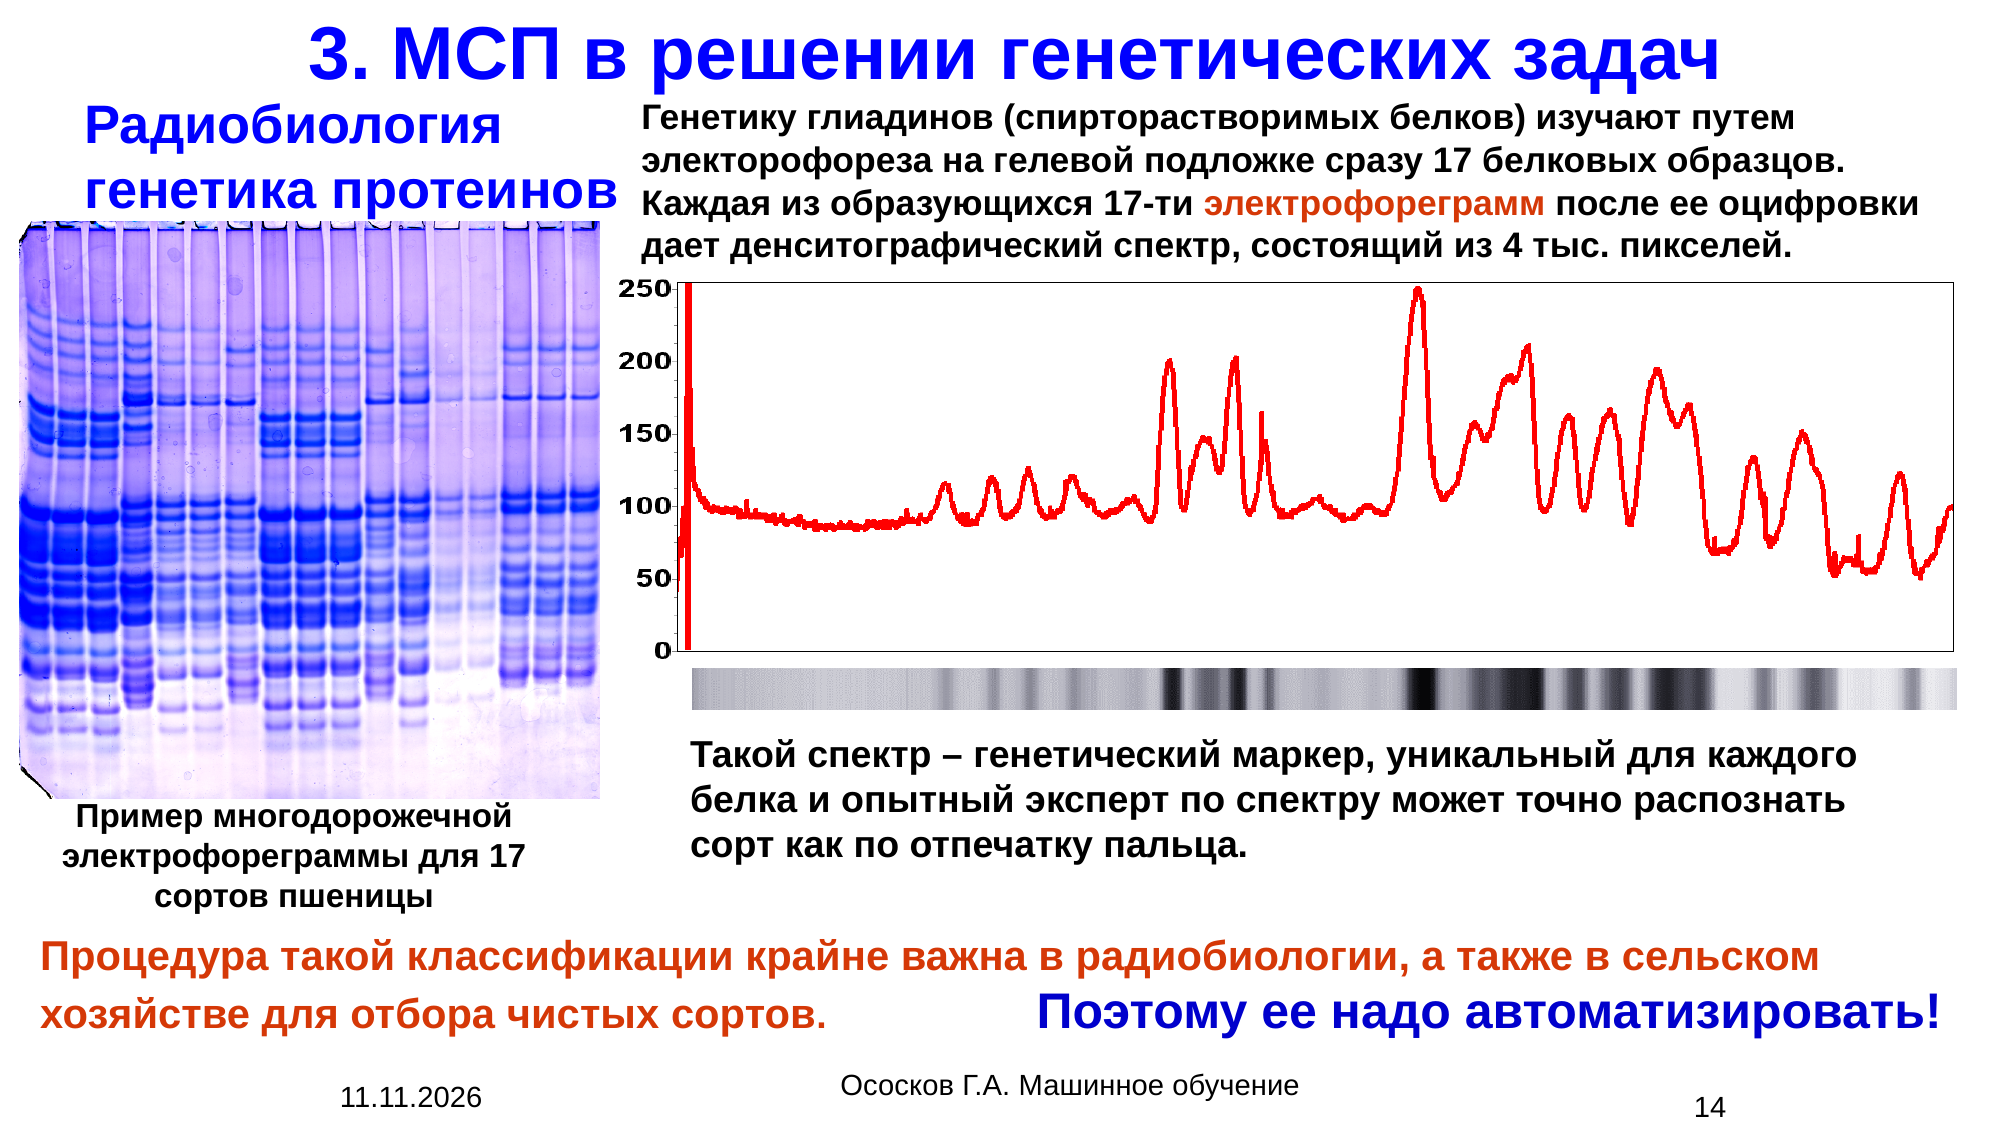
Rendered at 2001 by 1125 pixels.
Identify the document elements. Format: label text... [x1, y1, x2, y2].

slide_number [324, 1070, 675, 1103]
text_box Генетику глиадинов (спирторастворимых белков) изучают путем электорофореза на гелевой подложке сразу 17 белковых образцов. Каждая из образующихся 17-ти электрофореграмм после ее оцифровки дает денситографический спектр, состоящий из 4 тыс. пикселей. [626, 87, 1981, 273]
text_box Пример многодорожечной электрофореграммы для 17 сортов пшеницы [25, 807, 564, 921]
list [692, 668, 1957, 710]
footer Ососков Г.А. Машинное обучение [762, 1058, 1378, 1103]
text_box Процедура такой классификации крайне важна в радиобиологии, а также в сельском хозяйстве для отбора чистых сортов. Поэтому ее надо автоматизировать! [25, 921, 1982, 1047]
text_box Радиобиология генетика протеинов [69, 81, 634, 227]
picture [612, 273, 1968, 663]
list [19, 221, 600, 799]
title 3. МСП в решении генетических задач [248, 8, 1738, 87]
text_box Такой спектр – генетический маркер, уникальный для каждого белка и опытный эксперт по спектру может точно распознать сорт как по отпечатку пальца. [675, 722, 1957, 873]
slide_number 14 [1391, 1081, 1742, 1125]
